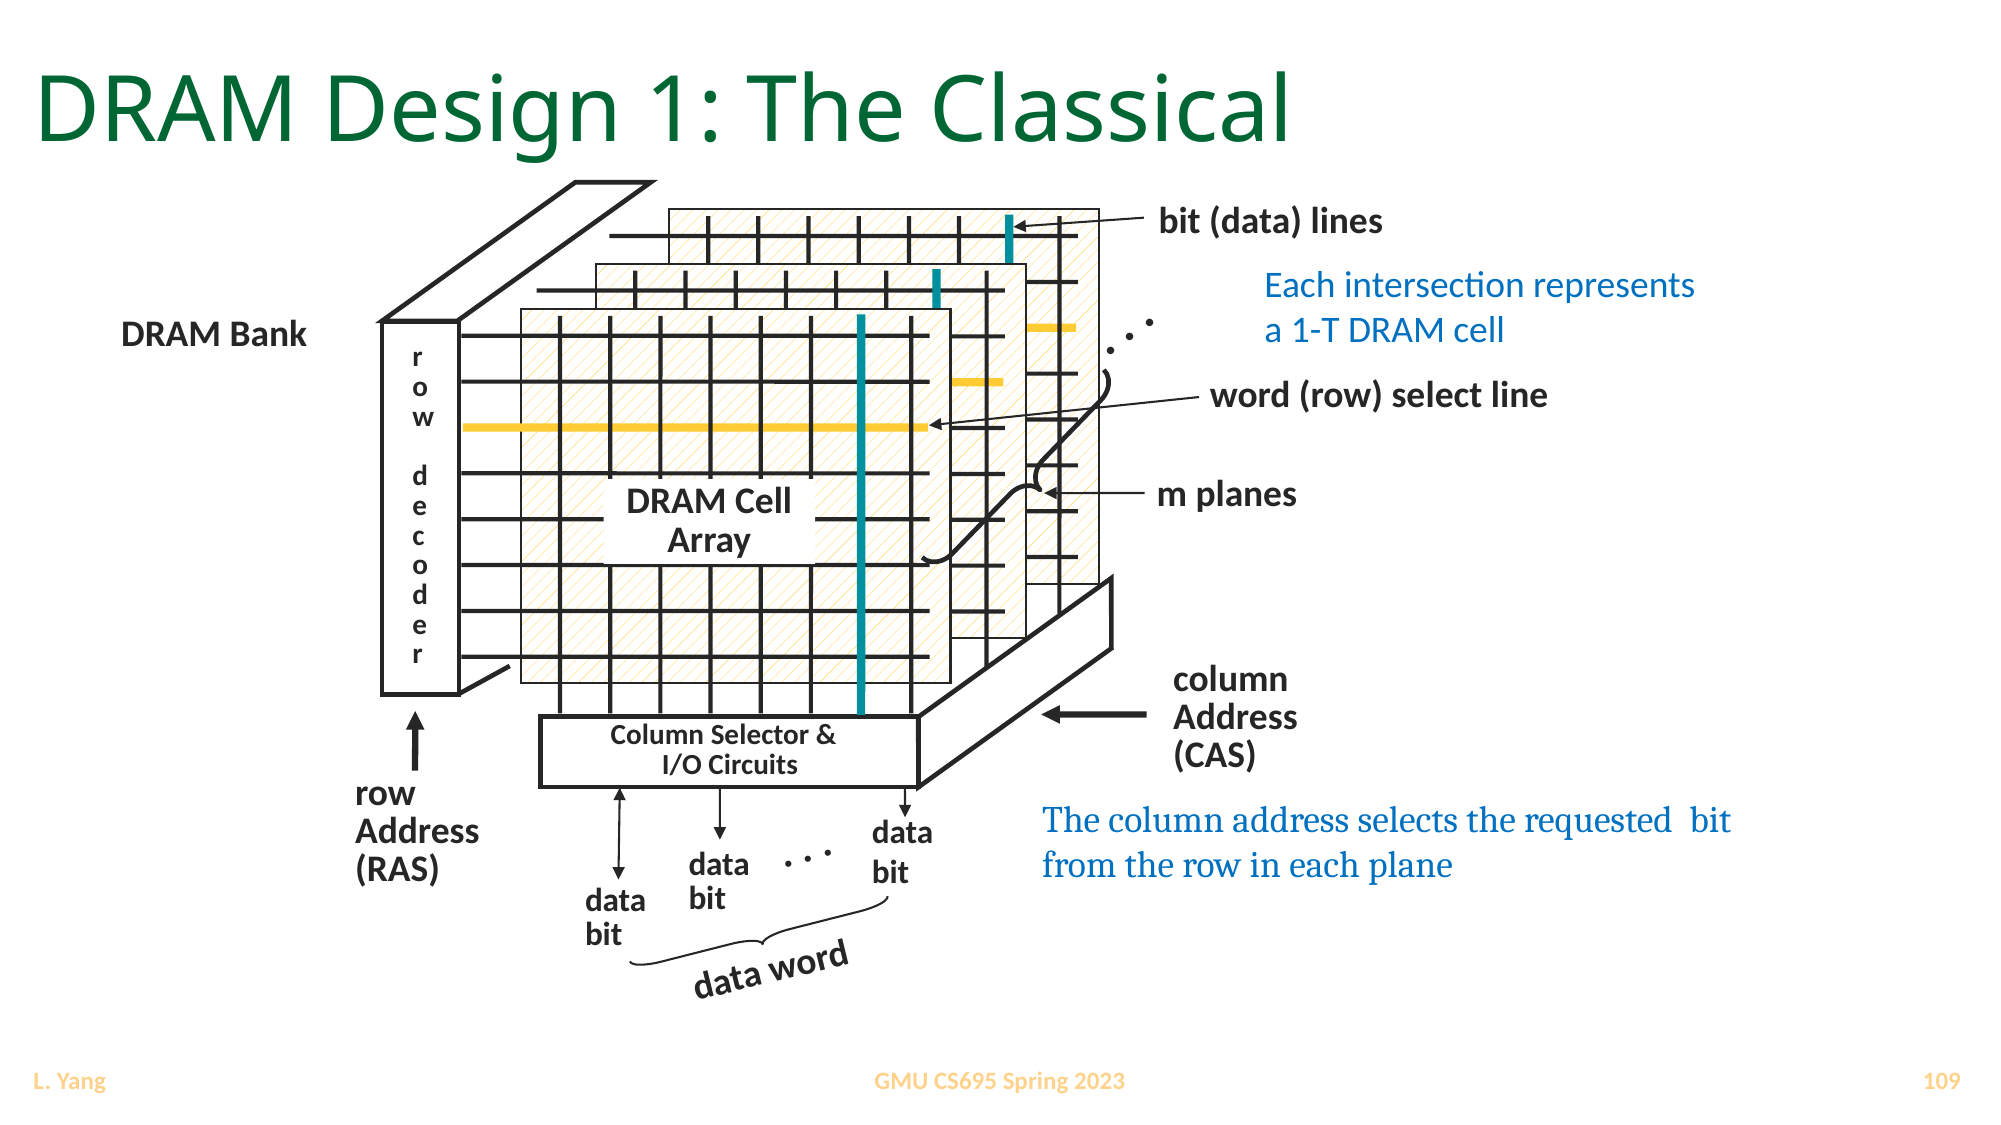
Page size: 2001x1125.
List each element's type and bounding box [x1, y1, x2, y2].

text_box [110, 312, 330, 359]
text_box [0, 181, 1713, 965]
text_box [344, 710, 496, 894]
text_box [678, 919, 897, 1015]
title [18, 25, 1977, 169]
footer [662, 1050, 1338, 1110]
slide_number [18, 1050, 469, 1110]
text_box [1041, 708, 1147, 721]
list [1027, 787, 1820, 1041]
text_box [1162, 656, 1343, 780]
text_box [713, 789, 727, 840]
slide_number [1526, 1050, 1977, 1110]
